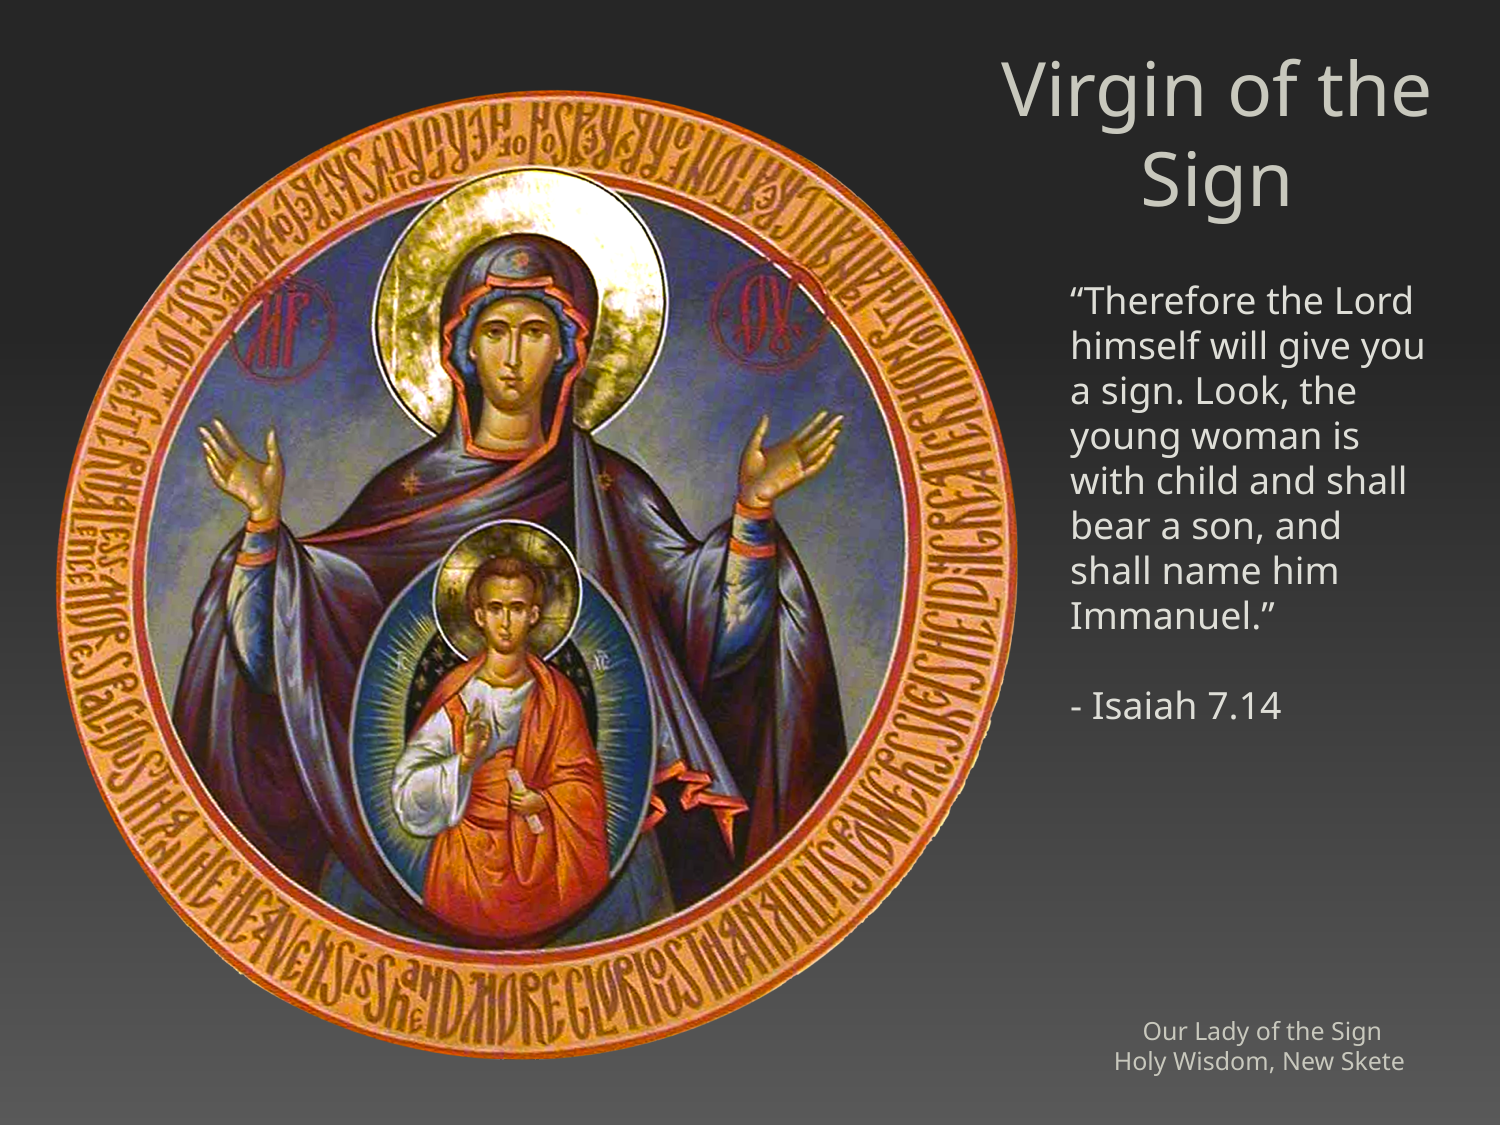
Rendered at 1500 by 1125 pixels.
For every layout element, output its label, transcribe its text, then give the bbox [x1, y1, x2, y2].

text_box “Therefore the Lord himself will give you a sign. Look, the young woman is with child and shall bear a son, and shall name him Immanuel.” - Isaiah 7.14 [1055, 269, 1444, 735]
picture [54, 88, 1019, 1060]
title Our Lady of the Sign Holy Wisdom, New Skete [1081, 947, 1444, 1084]
text_box Virgin of the Sign [972, 33, 1463, 240]
